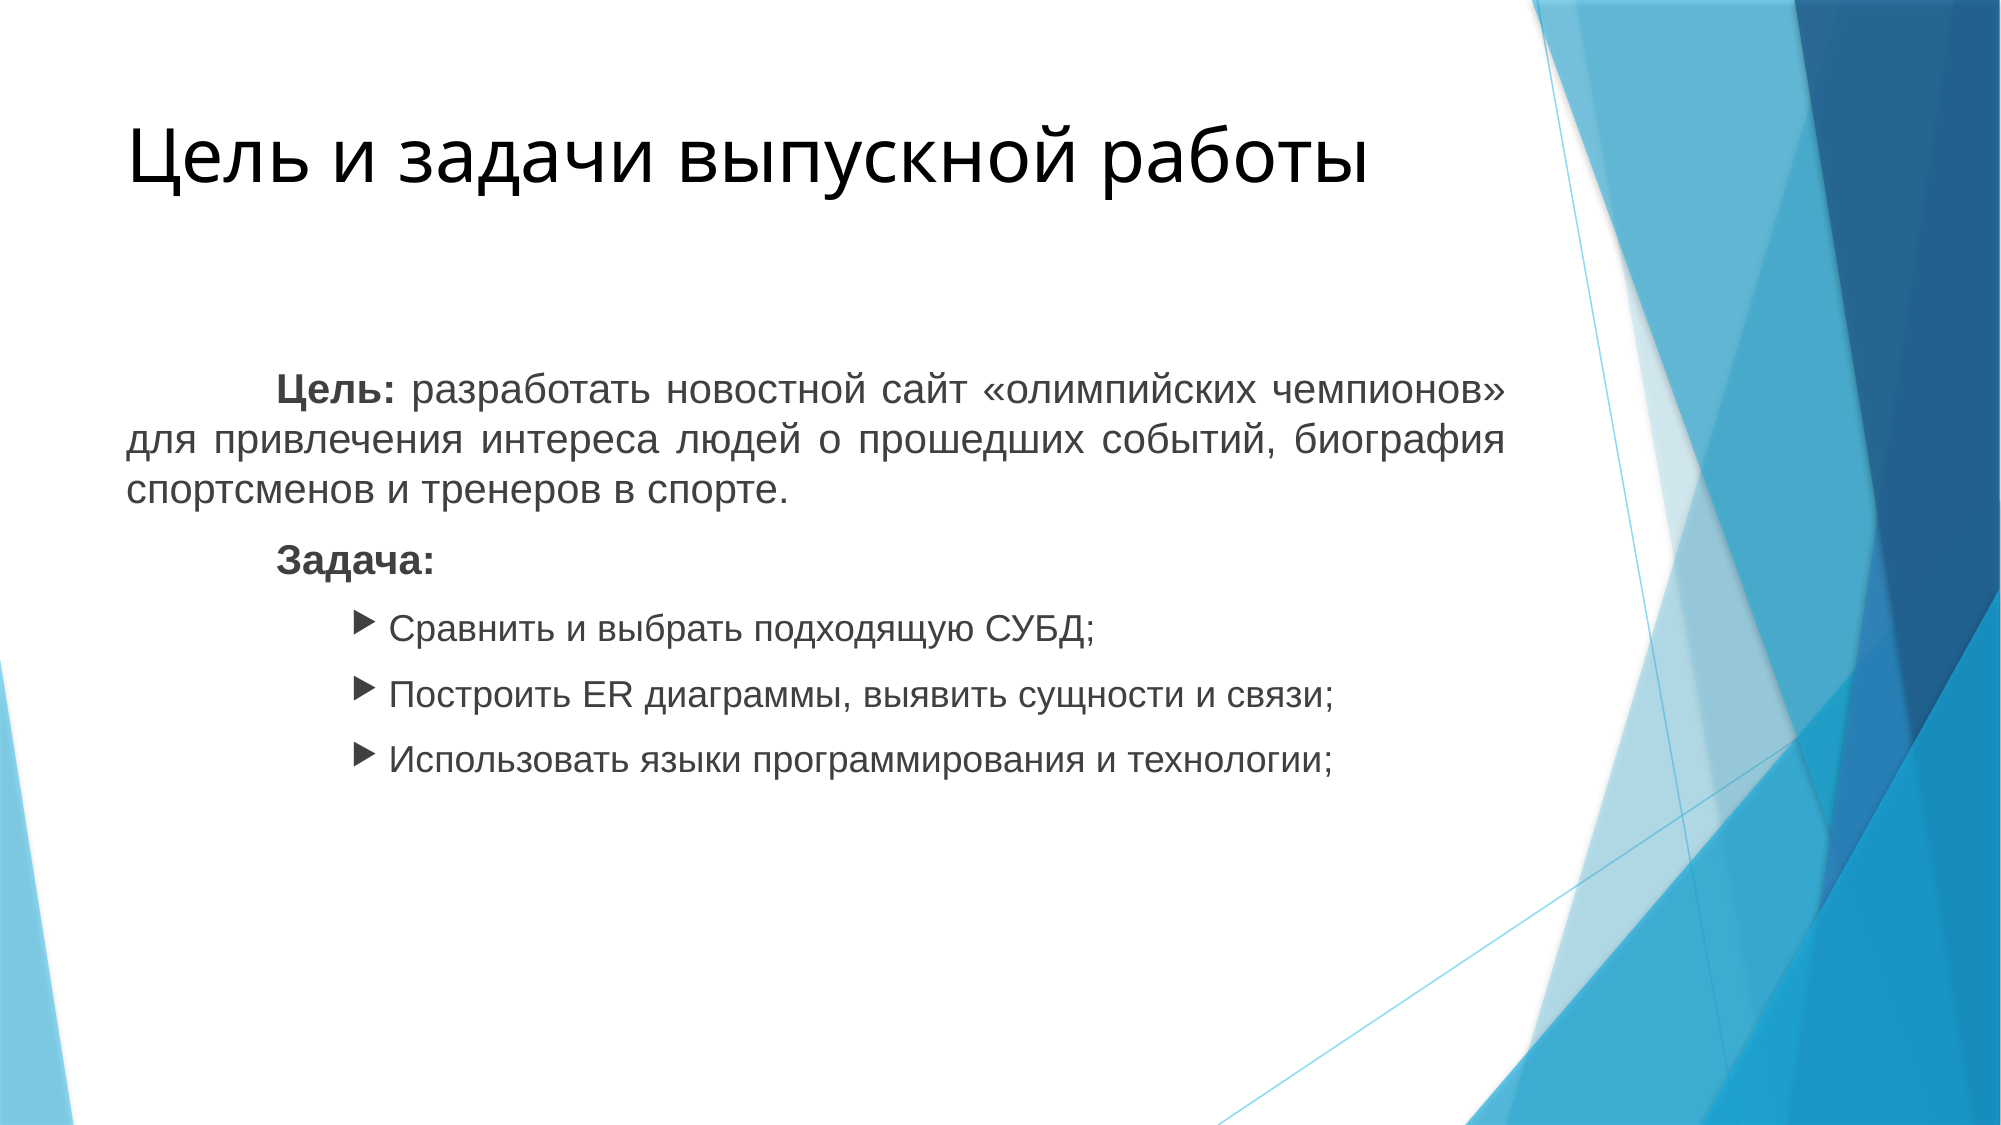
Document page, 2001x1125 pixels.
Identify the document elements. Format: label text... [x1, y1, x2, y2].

list Цель: разработать новостной сайт «олимпийских чемпионов» для привлечения интереса людей о прошедших событий, биография спортсменов и тренеров в спорте. Задача: Сравнить и выбрать подходящую СУБД; Построить ER диаграммы, выявить сущности и связи; Использовать языки программирования и технологии; [111, 354, 1522, 992]
title Цель и задачи выпускной работы [111, 99, 1522, 317]
